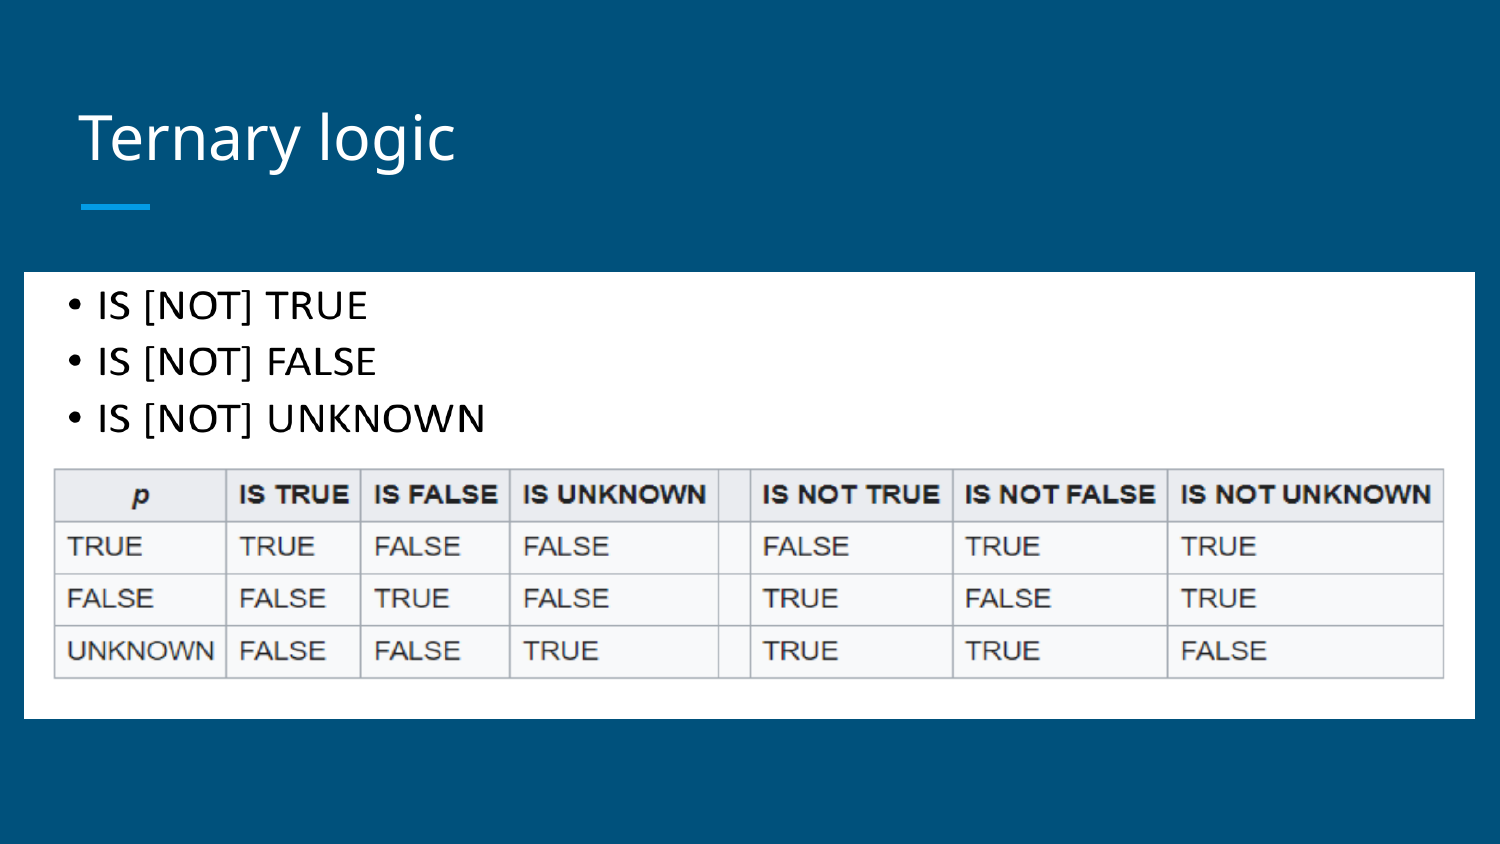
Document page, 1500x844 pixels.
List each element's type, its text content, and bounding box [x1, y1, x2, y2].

picture [25, 273, 1474, 718]
title Ternary logic [63, 75, 1437, 188]
